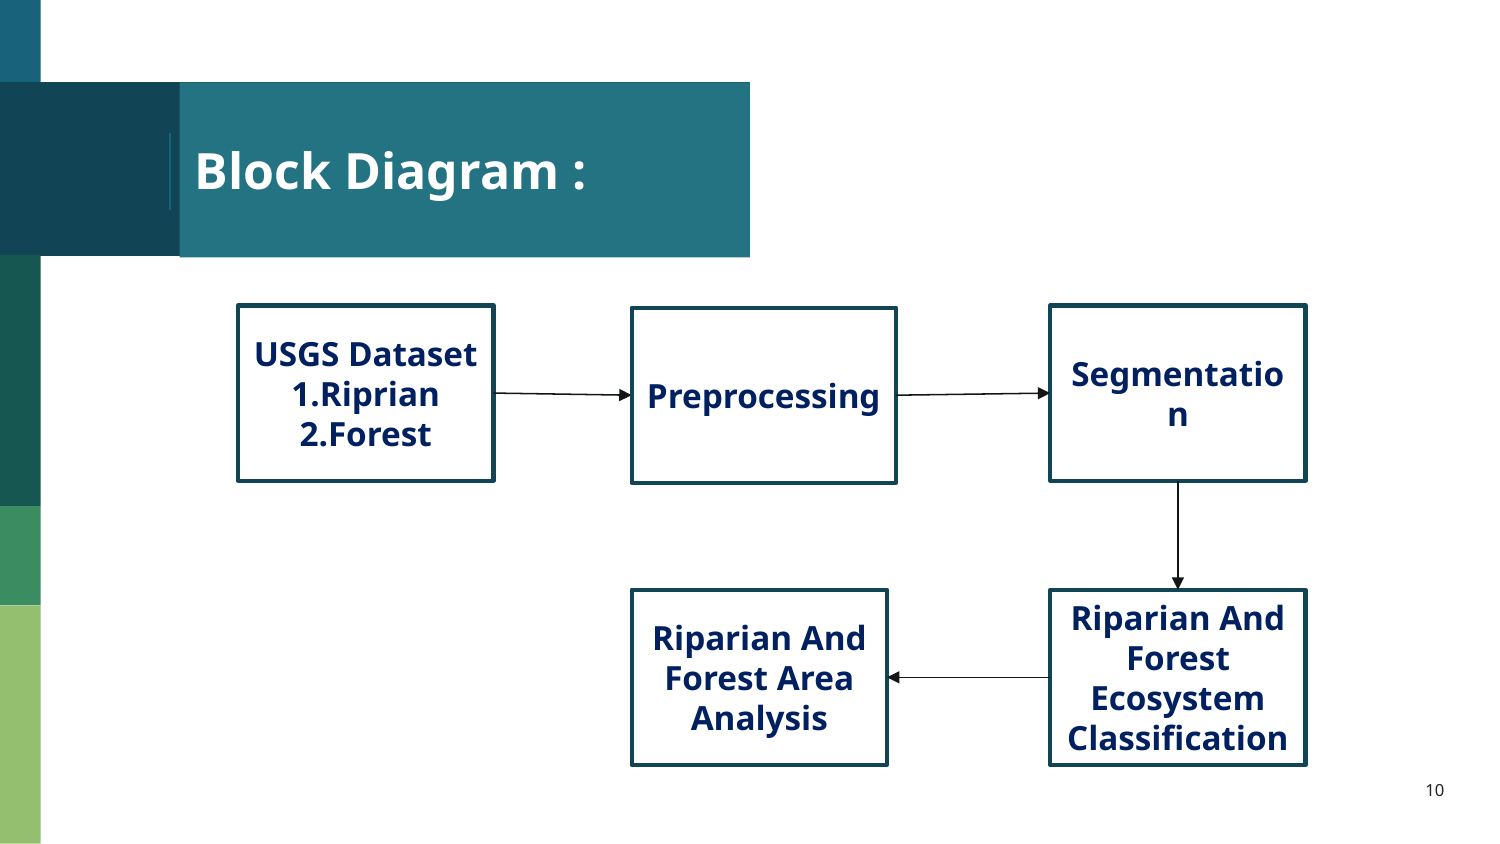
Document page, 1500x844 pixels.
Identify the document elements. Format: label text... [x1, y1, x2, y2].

title Block Diagram : [179, 82, 750, 258]
text_box USGS Dataset 1.Riprian 2.Forest [236, 303, 496, 483]
text_box Riparian And Forest Ecosystem Classification [1048, 588, 1308, 767]
slide_number 10 [1389, 764, 1480, 830]
text_box Riparian And Forest Area Analysis [630, 588, 889, 767]
text_box Preprocessing [630, 306, 898, 485]
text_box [493, 392, 632, 396]
text_box Segmentation [1048, 303, 1308, 483]
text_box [895, 392, 1051, 396]
